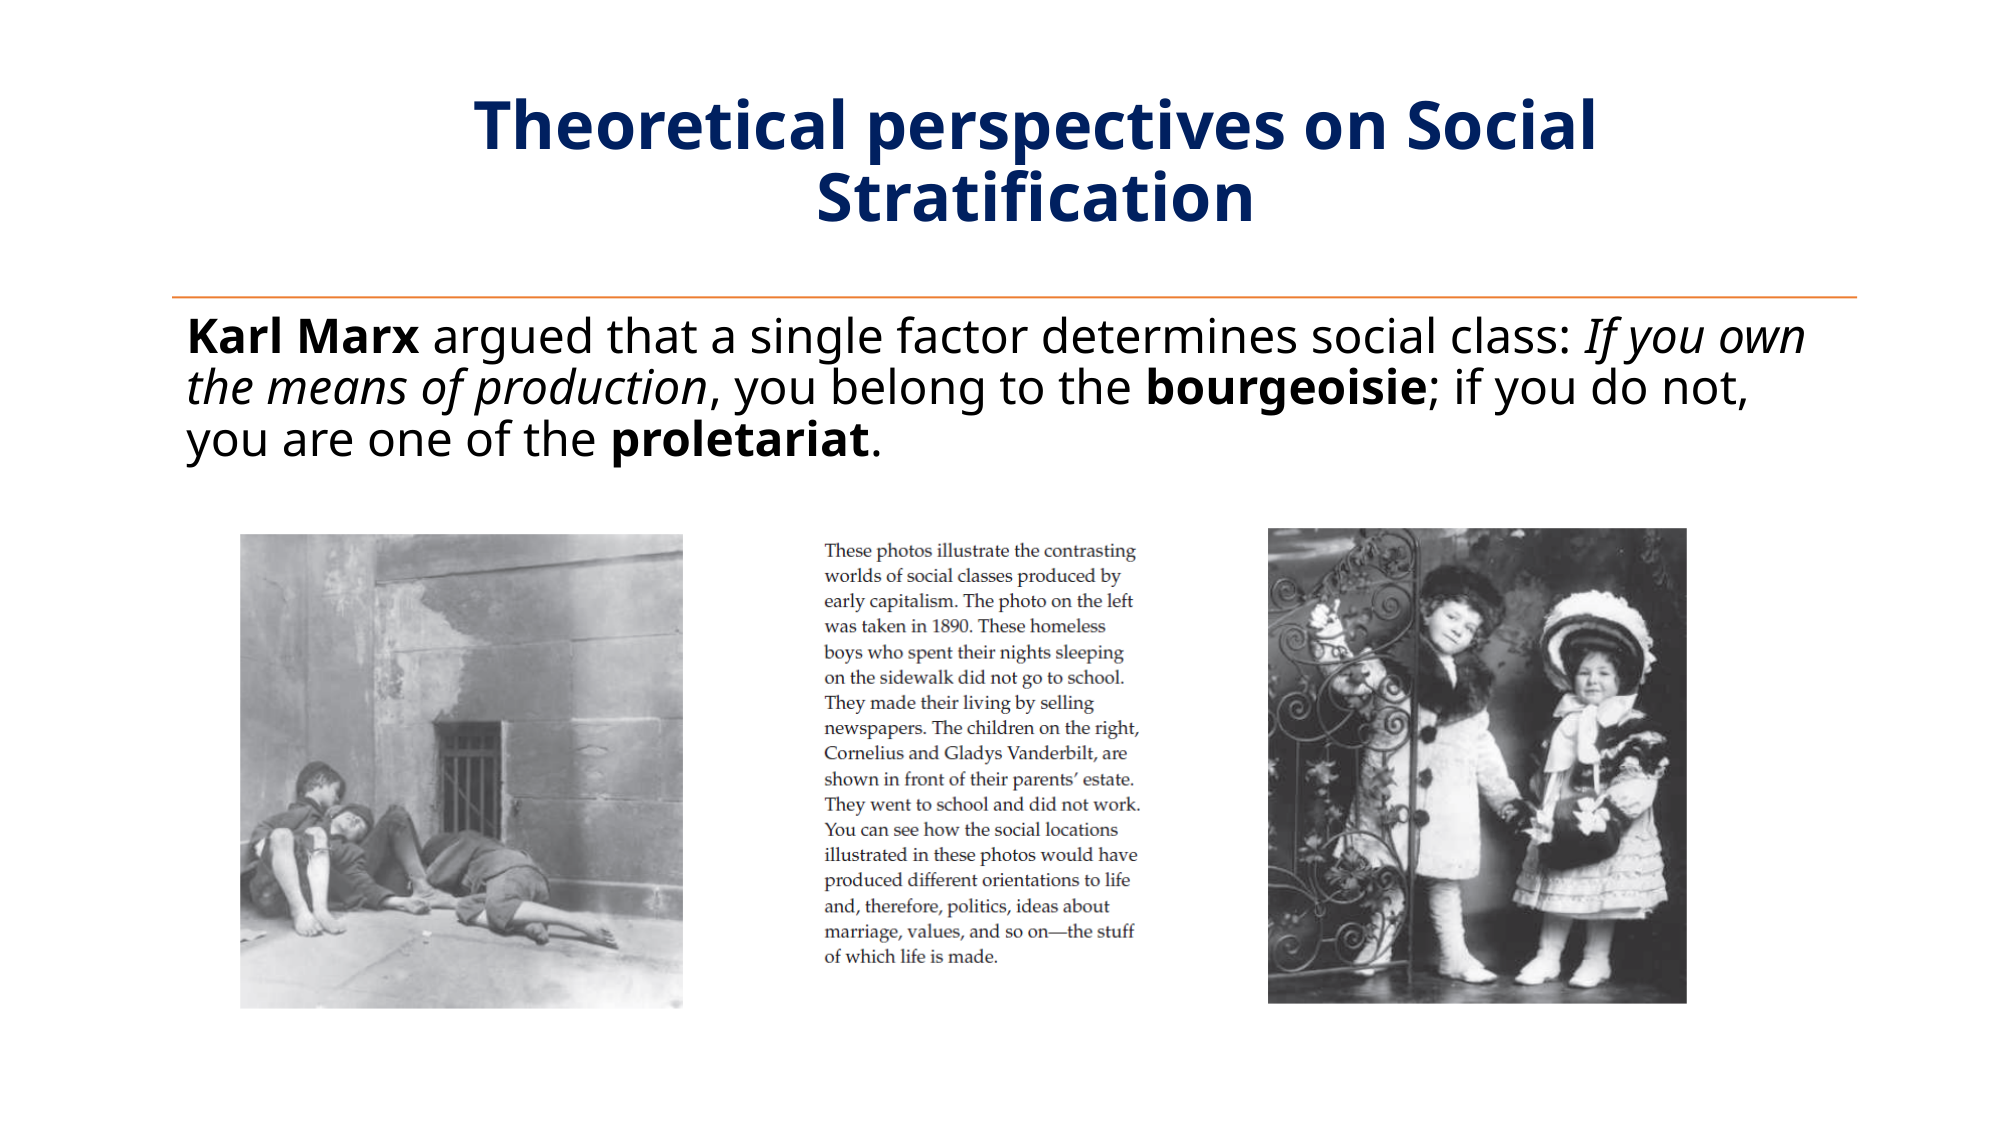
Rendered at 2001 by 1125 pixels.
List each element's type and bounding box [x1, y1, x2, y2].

picture [229, 496, 705, 1029]
list [171, 297, 1858, 491]
picture [1253, 490, 1736, 1020]
picture [790, 507, 1168, 1029]
text_box [256, 78, 1809, 249]
